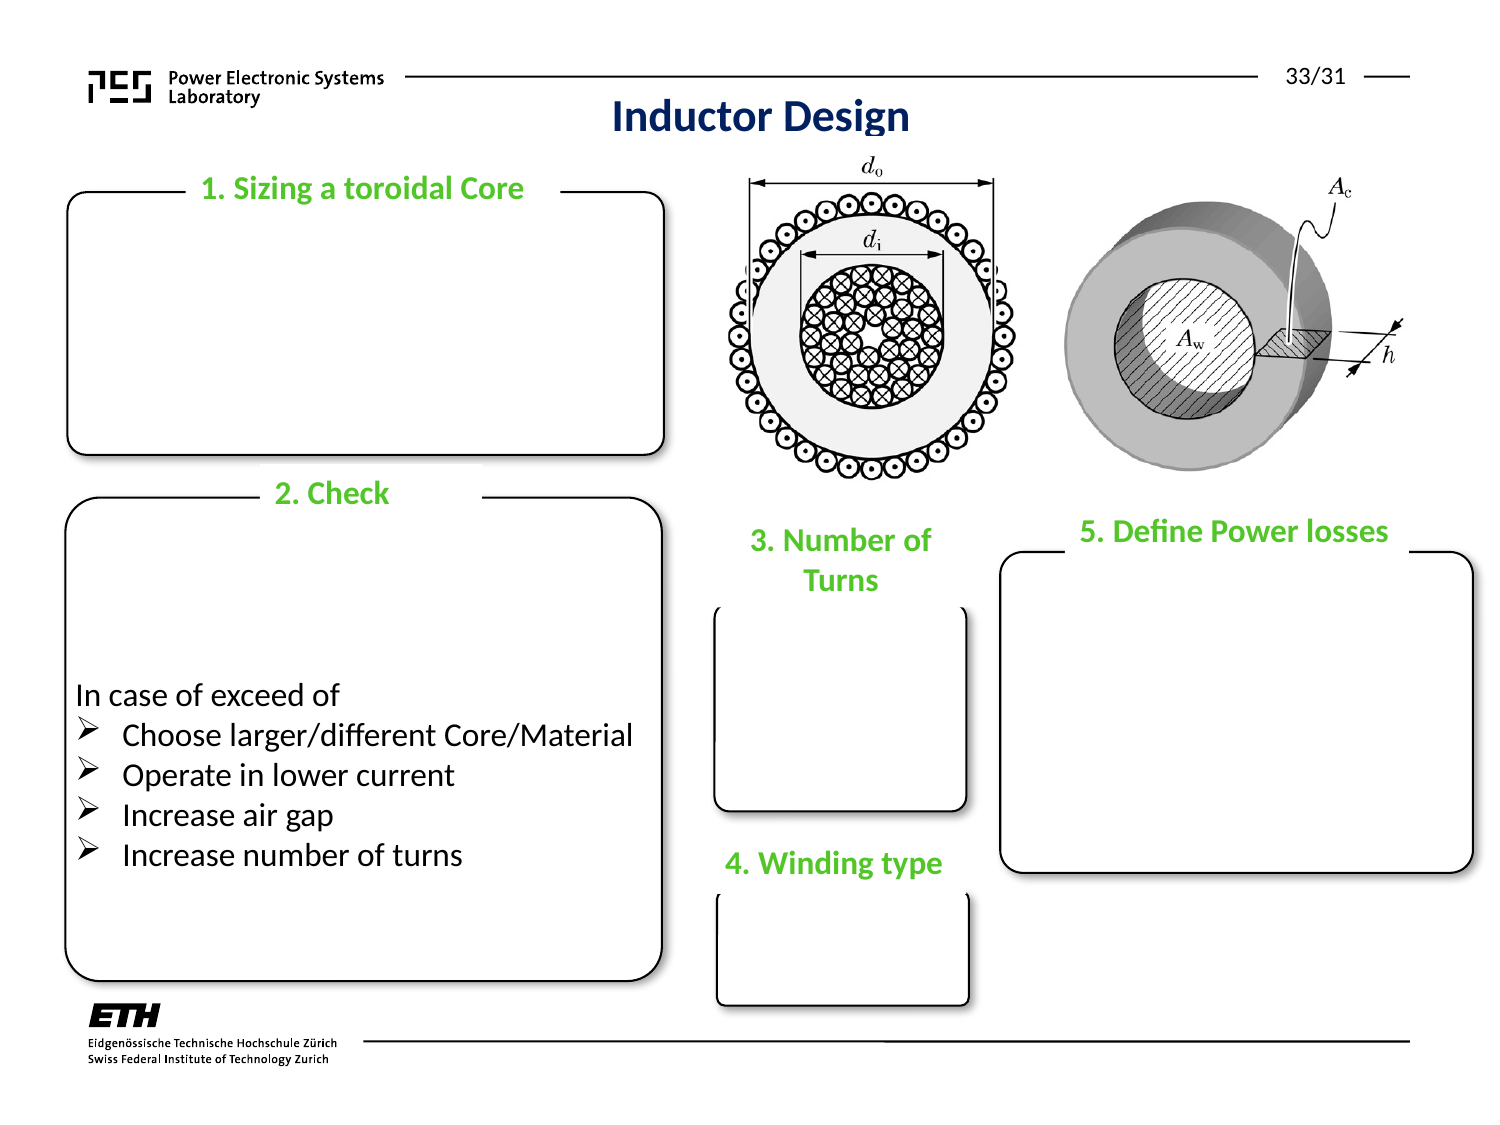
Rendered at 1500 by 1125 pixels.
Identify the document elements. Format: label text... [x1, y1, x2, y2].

text_box Inductor Design [138, 78, 1385, 130]
text_box 4. Winding type [710, 833, 967, 894]
text_box 1. Sizing a toroidal Core [185, 158, 561, 219]
text_box 5. Define Power losses [1064, 503, 1409, 562]
text_box [67, 192, 664, 455]
picture [698, 136, 1422, 495]
text_box 3. Number of Turns [702, 511, 979, 608]
